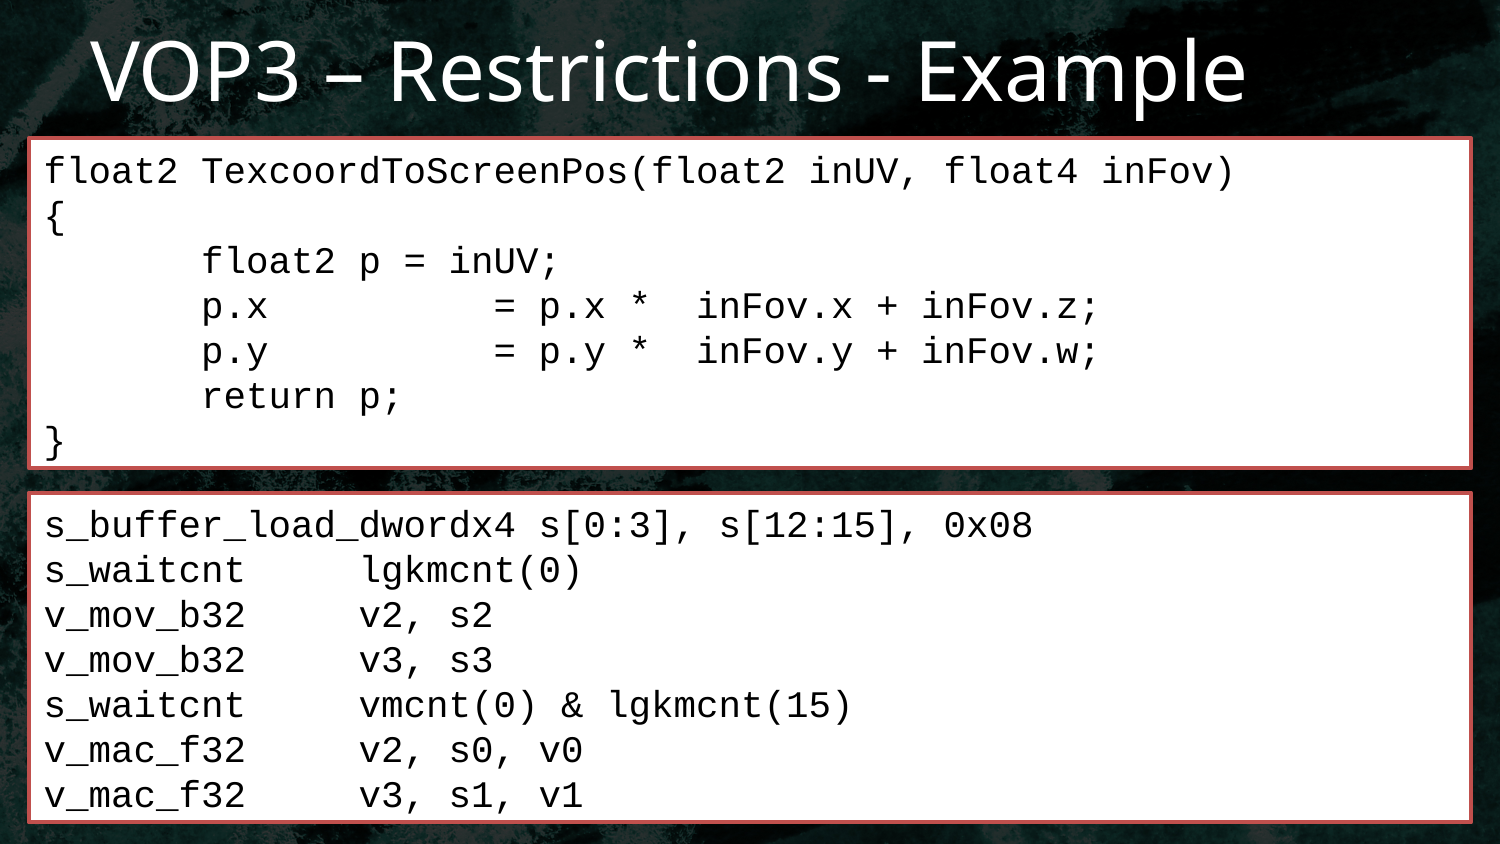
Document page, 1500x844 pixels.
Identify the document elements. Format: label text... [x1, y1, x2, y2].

text_box float2 TexcoordToScreenPos(float2 inUV, float4 inFov) { float2 p = inUV; p.x = p.x * inFov.x + inFov.z; p.y = p.y * inFov.y + inFov.w; return p; } [27, 136, 1473, 470]
text_box s_buffer_load_dwordx4 s[0:3], s[12:15], 0x08 s_waitcnt lgkmcnt(0) v_mov_b32 v2, s2 v_mov_b32 v3, s3 s_waitcnt vmcnt(0) & lgkmcnt(15) v_mac_f32 v2, s0, v0 v_mac_f32 v3, s1, v1 [27, 491, 1473, 824]
picture [0, 0, 1500, 844]
title VOP3 – Restrictions - Example [75, 22, 1425, 115]
